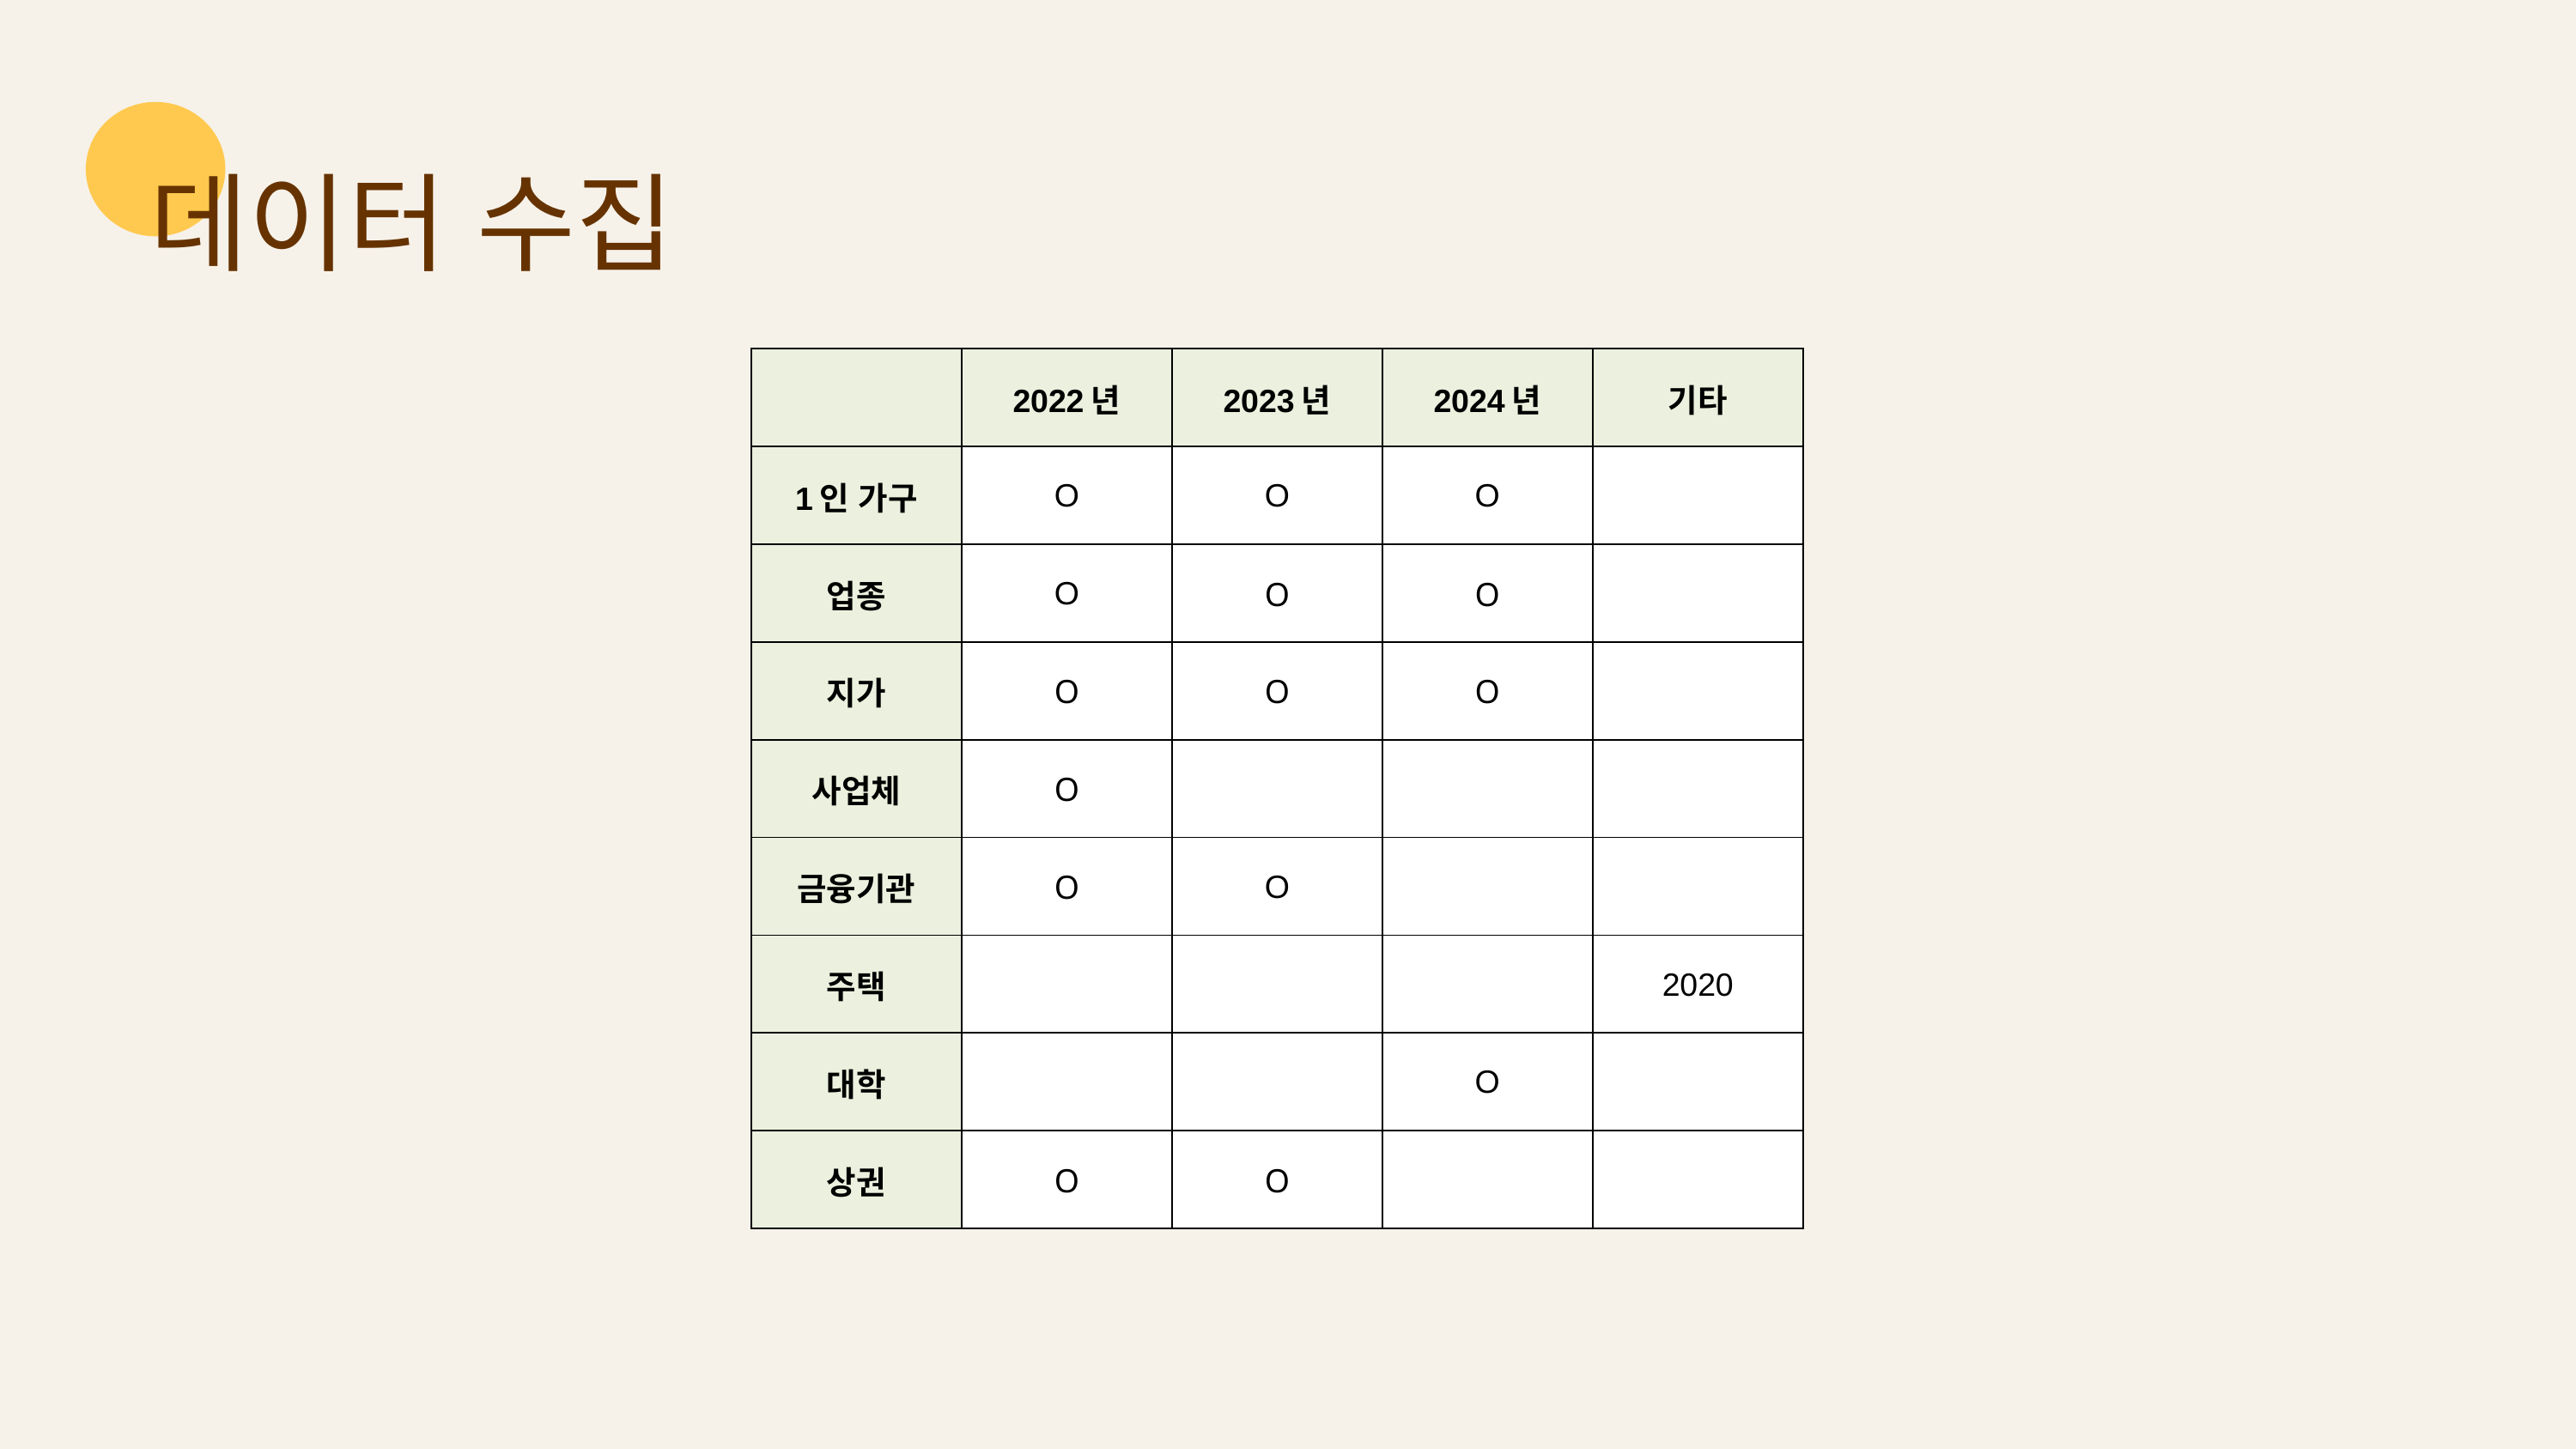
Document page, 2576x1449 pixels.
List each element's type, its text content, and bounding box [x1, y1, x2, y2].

table_cell O [1173, 643, 1382, 739]
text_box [85, 101, 1165, 273]
table_cell [1594, 1034, 1802, 1130]
table_cell [1173, 1034, 1382, 1130]
table_cell 업종 [752, 545, 961, 641]
table_cell [1594, 447, 1802, 543]
table_cell 지가 [752, 643, 961, 739]
table_cell O [1173, 447, 1382, 543]
table_cell [1594, 1131, 1802, 1228]
table_header 2022년 [963, 349, 1171, 446]
table_cell [1383, 741, 1592, 837]
table_cell O [1173, 1131, 1382, 1228]
table_cell [963, 1034, 1171, 1130]
table_cell O [1173, 545, 1382, 641]
table_cell [1173, 936, 1382, 1032]
table_cell O [1383, 447, 1592, 543]
table_cell O [963, 545, 1171, 641]
table_cell [1383, 838, 1592, 935]
table_cell [1594, 741, 1802, 837]
table_cell O [1383, 545, 1592, 641]
table_cell [1594, 838, 1802, 935]
table_header [752, 349, 961, 446]
table_cell 1인 가구 [752, 447, 961, 543]
table_cell O [963, 447, 1171, 543]
table_cell O [1383, 643, 1592, 739]
table_header 기타 [1594, 349, 1802, 446]
table_cell [1383, 936, 1592, 1032]
table_cell [1594, 545, 1802, 641]
table_cell 2020 [1594, 936, 1802, 1032]
table_cell O [963, 741, 1171, 837]
table_cell O [1383, 1034, 1592, 1130]
table_cell [963, 936, 1171, 1032]
table_cell 상권 [752, 1131, 961, 1228]
table_cell 주택 [752, 936, 961, 1032]
table_cell O [963, 1131, 1171, 1228]
table_cell [1594, 643, 1802, 739]
table_cell 대학 [752, 1034, 961, 1130]
table_cell 금융기관 [752, 838, 961, 935]
table_header 2023년 [1173, 349, 1382, 446]
table_cell O [963, 643, 1171, 739]
table_cell O [963, 838, 1171, 935]
table_header 2024년 [1383, 349, 1592, 446]
table_cell [1173, 741, 1382, 837]
table_cell 사업체 [752, 741, 961, 837]
table_cell [1383, 1131, 1592, 1228]
table_cell O [1173, 838, 1382, 935]
